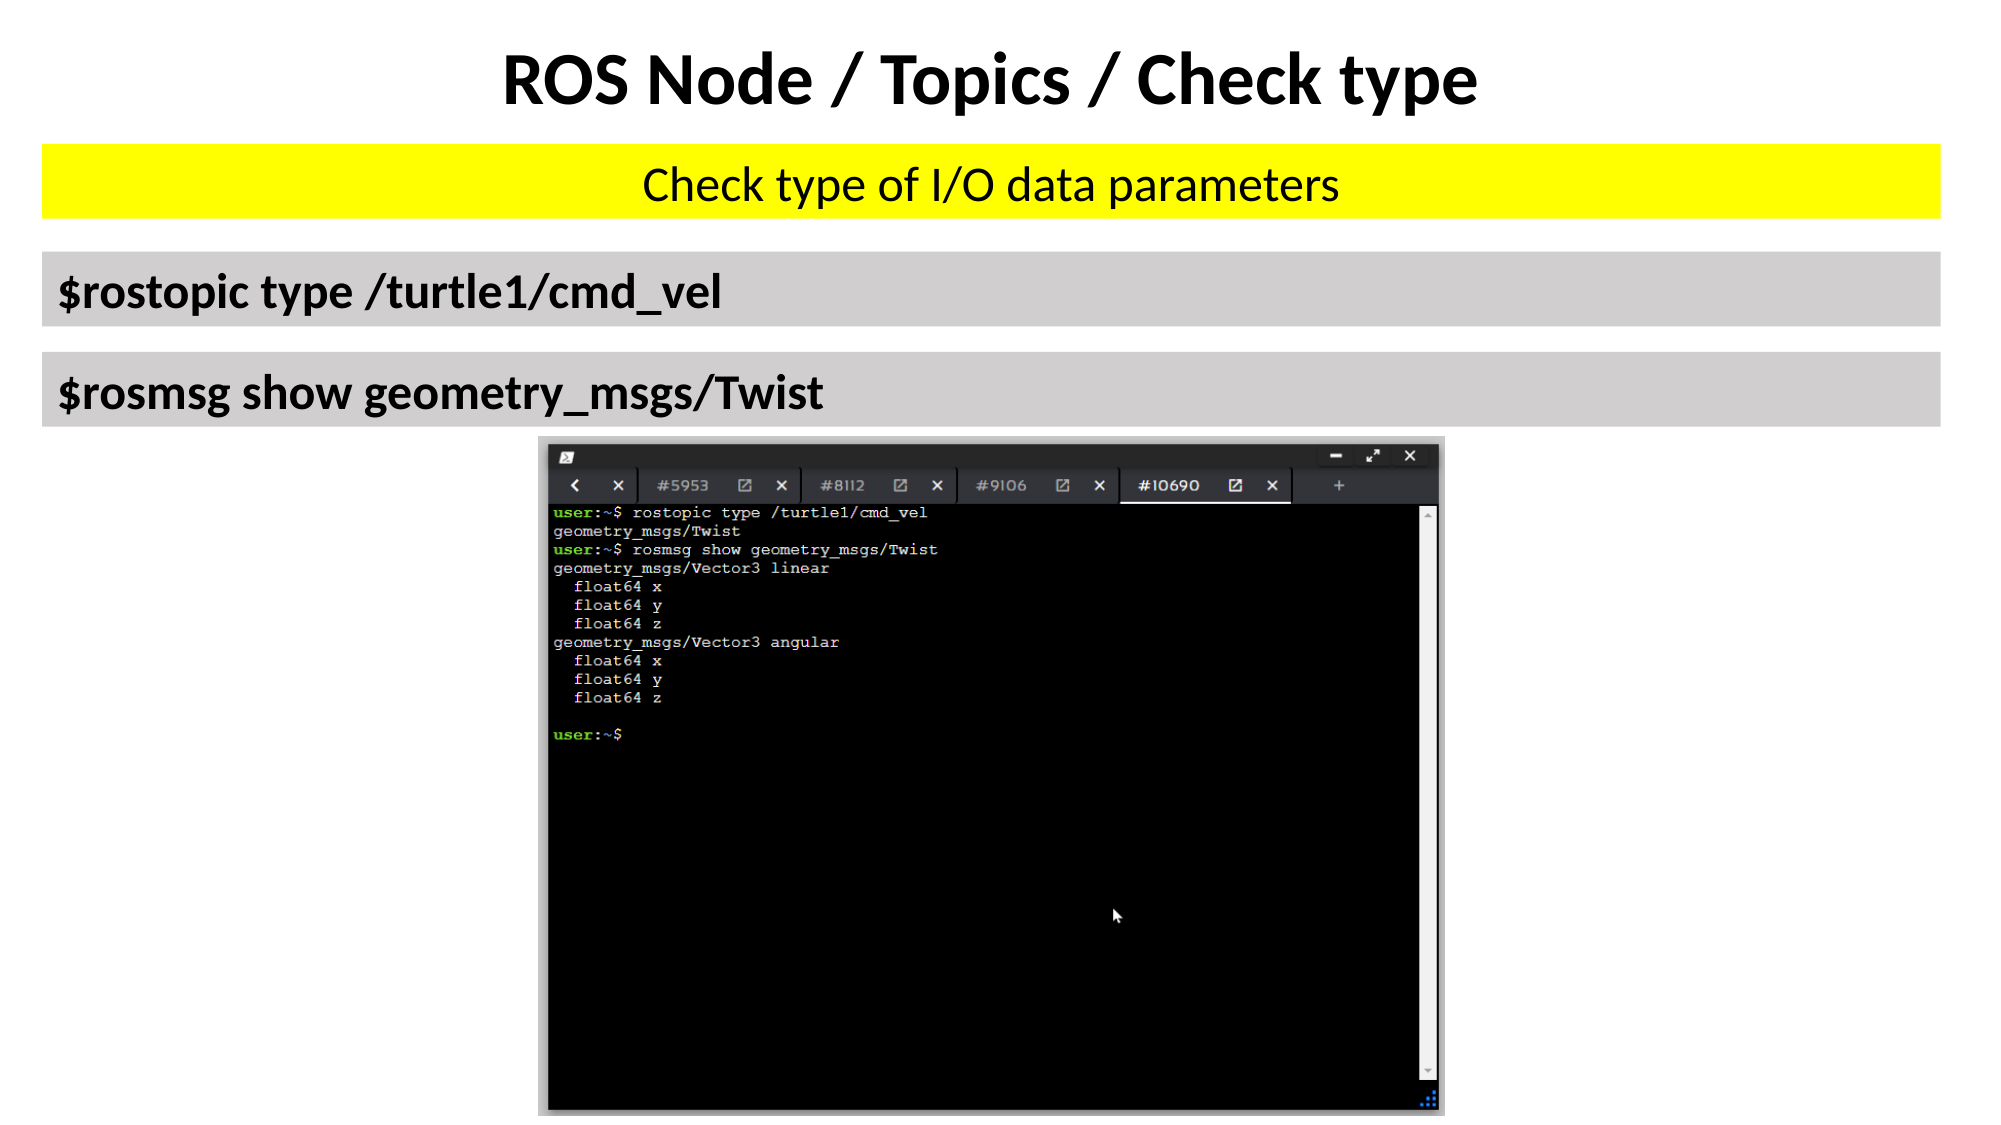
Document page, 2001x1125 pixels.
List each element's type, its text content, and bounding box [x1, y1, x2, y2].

picture [538, 436, 1445, 1116]
text_box $rostopic type /turtle1/cmd_vel [42, 251, 1941, 327]
text_box $rosmsg show geometry_msgs/Twist [42, 351, 1941, 427]
text_box ROS Node / Topics / Check type [325, 21, 1658, 127]
text_box Check type of I/O data parameters [42, 143, 1941, 219]
